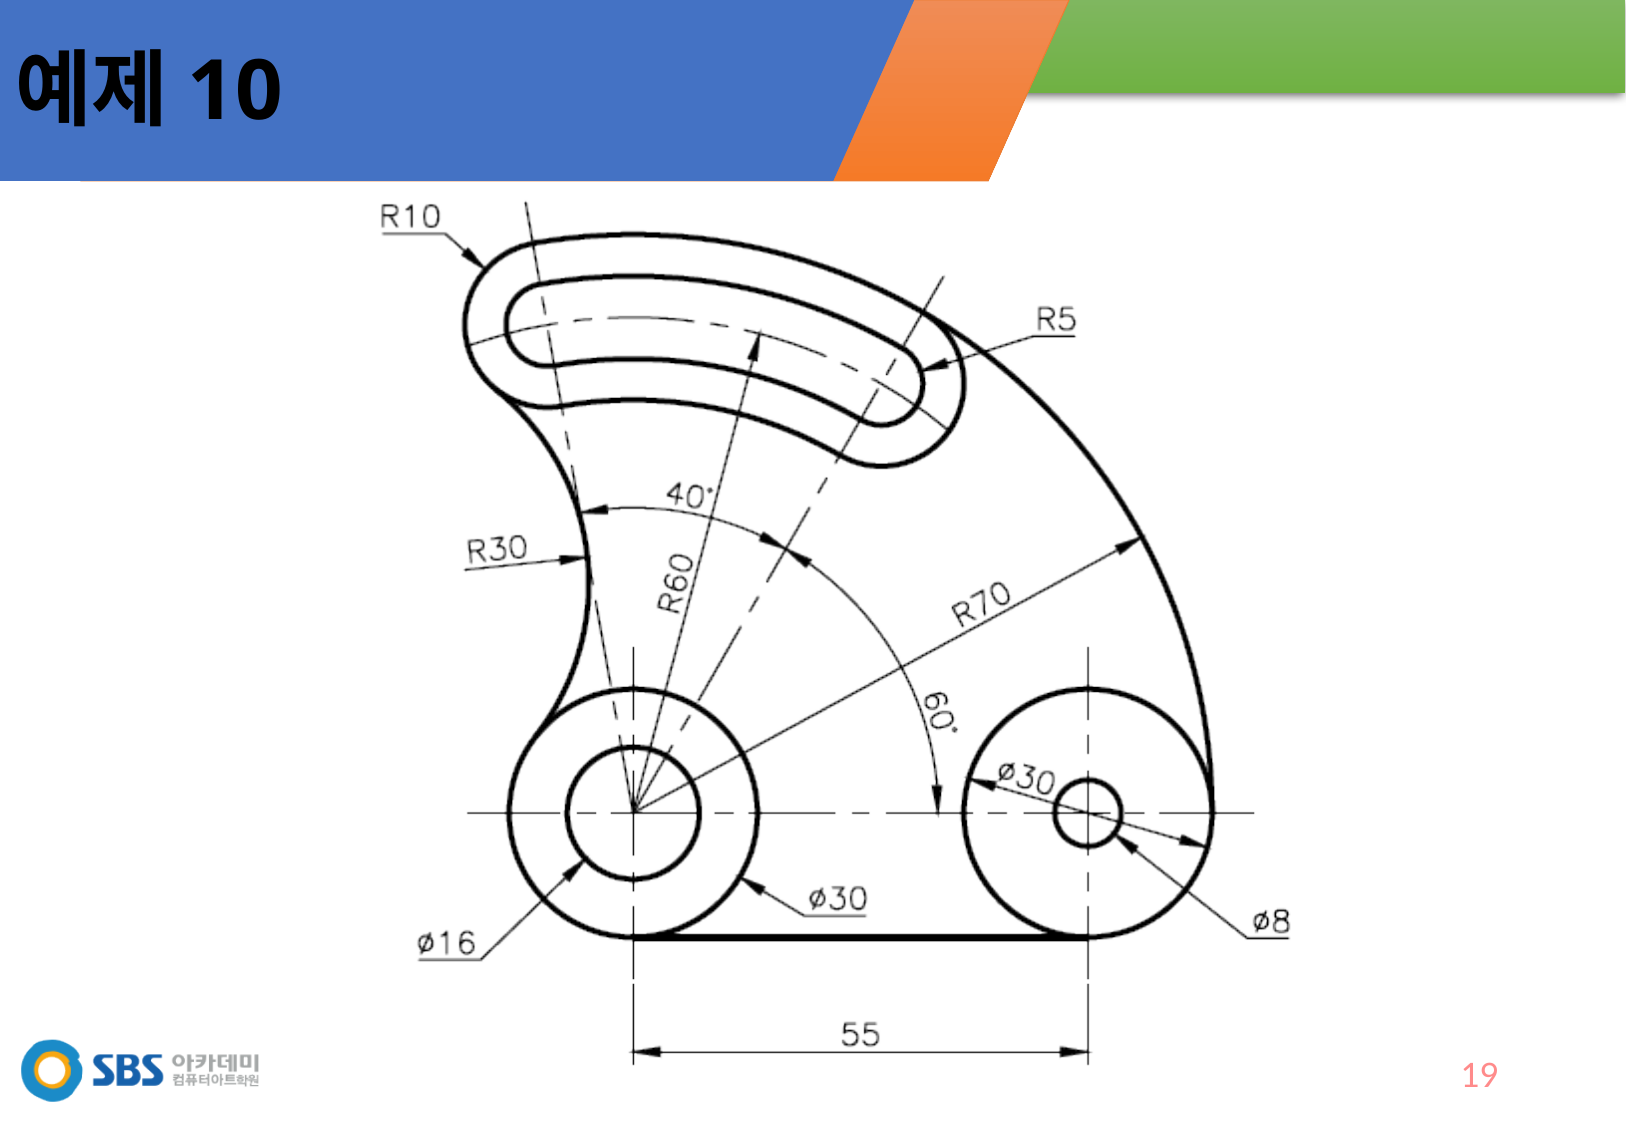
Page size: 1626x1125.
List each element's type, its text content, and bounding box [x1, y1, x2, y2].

picture [312, 154, 1313, 1105]
title 예제10 [0, 0, 1514, 202]
slide_number 19 [1313, 1042, 1514, 1103]
picture [20, 1027, 270, 1119]
